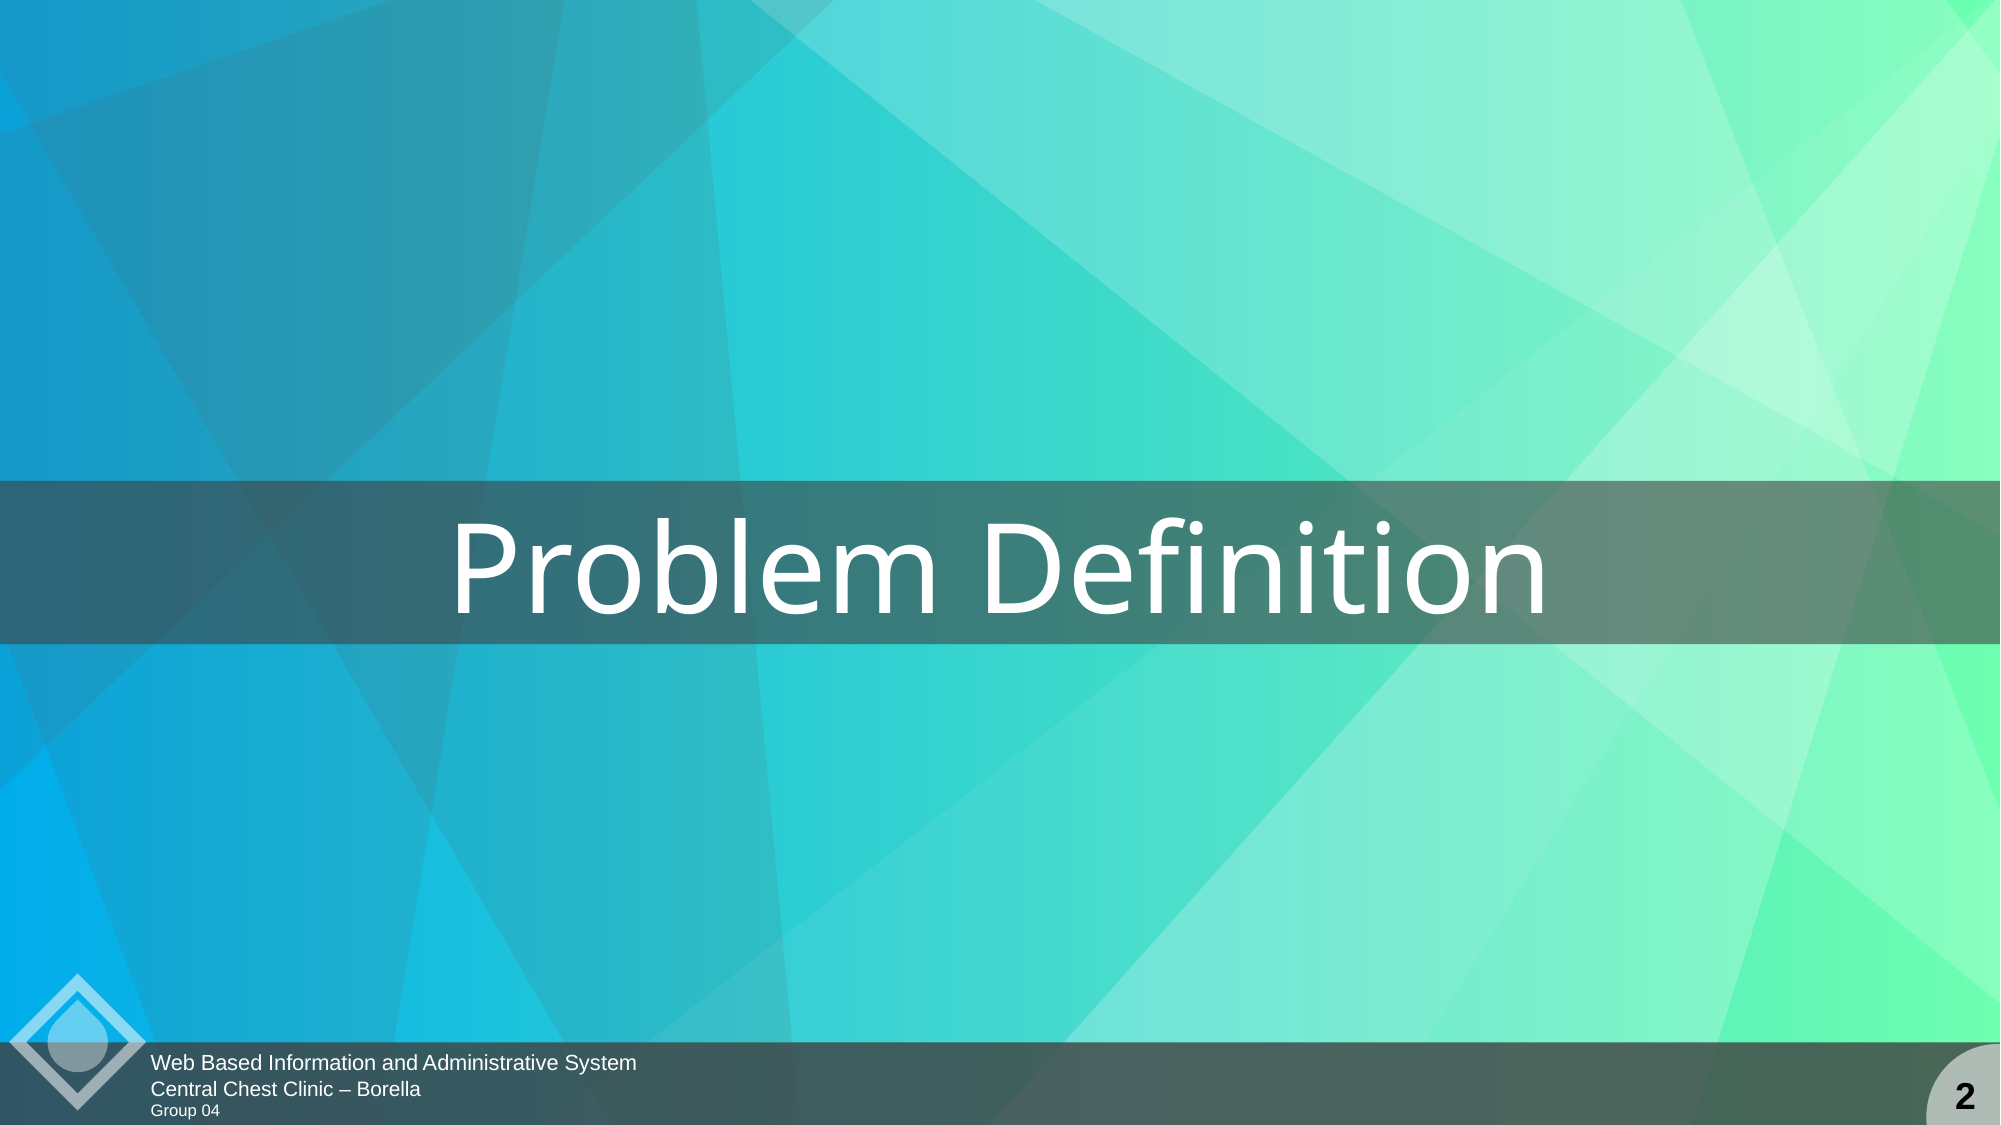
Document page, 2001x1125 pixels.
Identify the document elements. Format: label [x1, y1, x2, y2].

text_box [1222, 0, 2000, 1125]
text_box [28, 993, 127, 1091]
text_box [0, 0, 1215, 1125]
